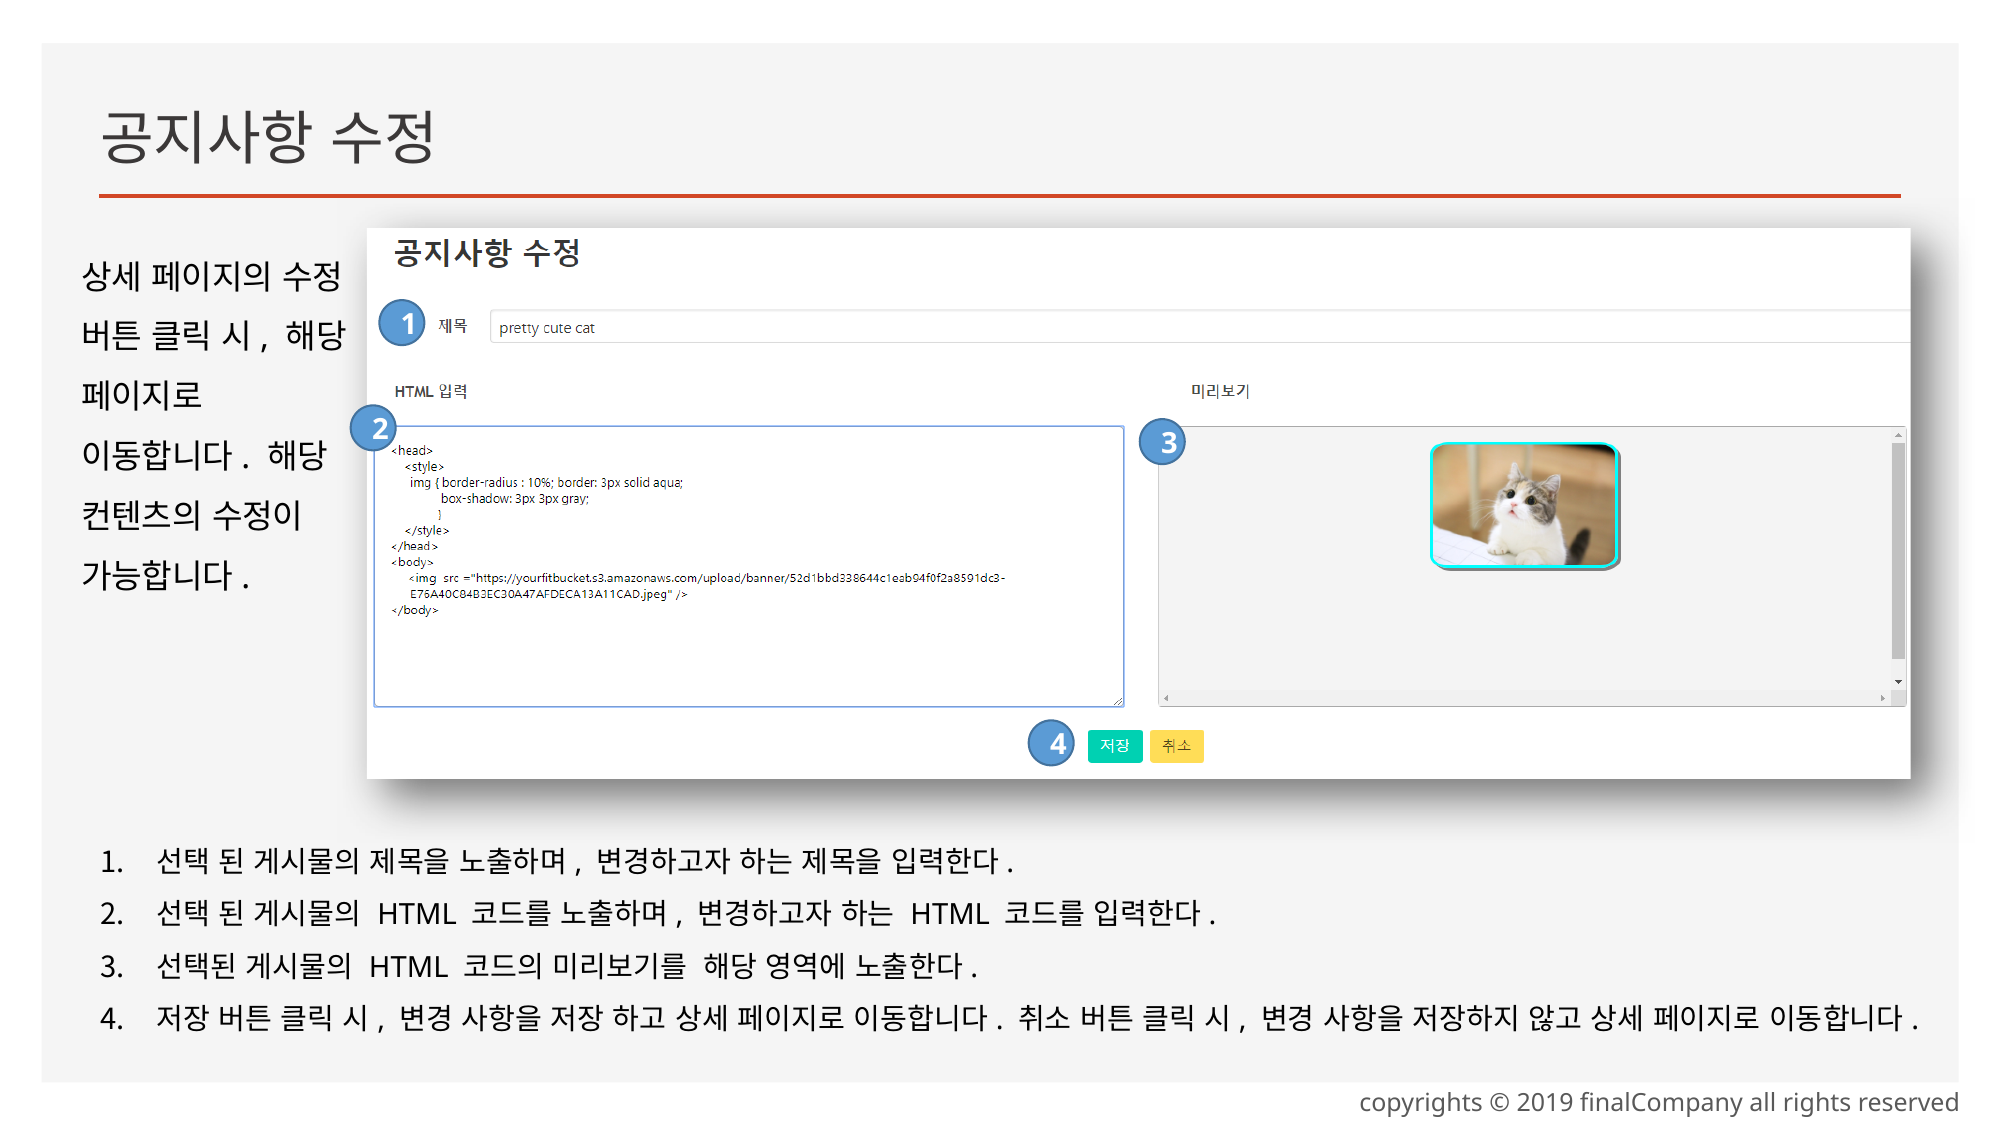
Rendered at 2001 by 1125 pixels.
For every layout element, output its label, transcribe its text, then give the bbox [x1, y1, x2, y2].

text_box 상세 페이지의 수정 버튼 클릭 시, 해당 페이지로 이동합니다. 해당 컨텐츠의 수정이 가능합니다. [66, 228, 366, 603]
text_box copyrights © 2019 finalCompany all rights reserved [1184, 1071, 2000, 1125]
text_box 선택 된 게시물의 제목을 노출하며, 변경하고자 하는 제목을 입력한다. 선택 된 게시물의 HTML 코드를 노출하며, 변경하고자 하는 HTML 코드를 입력한다. 선택된 게시물의 HTML 코드의 미리보기를 해당 영역에 노출한다. 저장 버튼 클릭 시, 변경 사항을 저장 하고 상세 페이지로 이동합니다. 취소 버튼 클릭 시, 변경 사항을 저장하지 않고 상세 페이지로 이동합니다. [85, 818, 1932, 1043]
title 공지사항 수정 [85, 73, 1447, 179]
picture [366, 228, 1911, 779]
